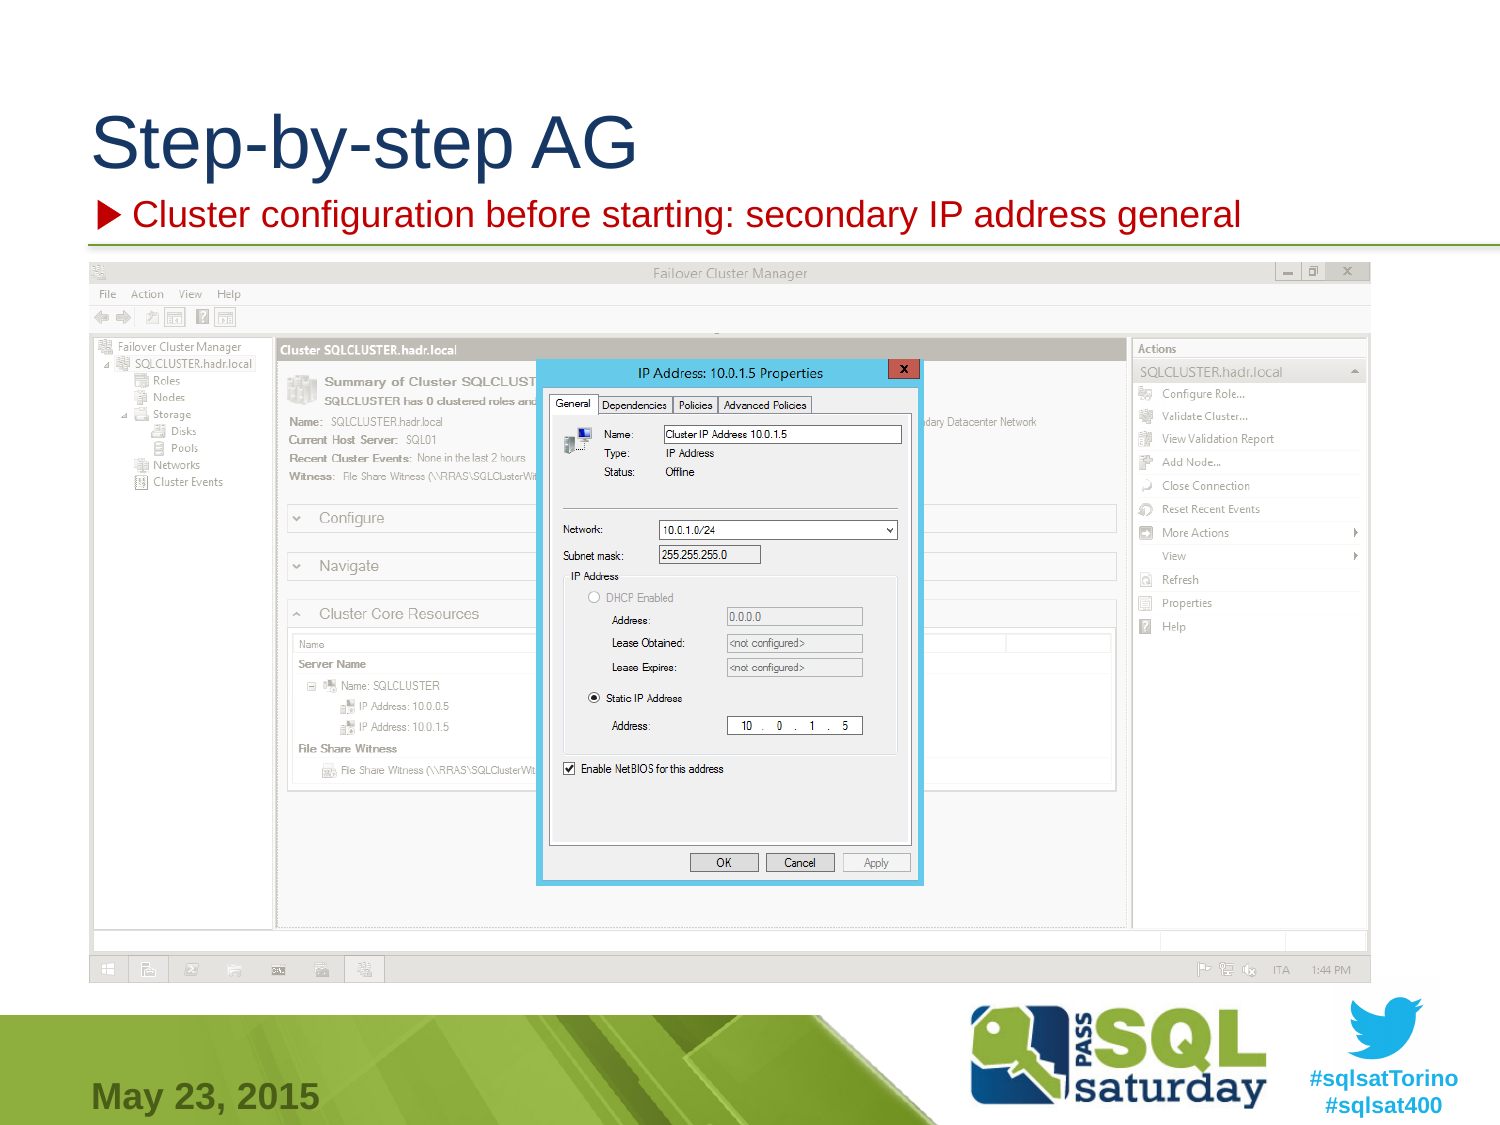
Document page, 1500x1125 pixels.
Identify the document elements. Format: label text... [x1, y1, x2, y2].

list Cluster configuration before starting: secondary IP address general [117, 179, 1425, 245]
picture [536, 359, 924, 886]
picture [1332, 974, 1439, 1082]
picture [0, 983, 1282, 1125]
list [89, 262, 1371, 983]
title Step-by-step AG [75, 45, 1425, 233]
